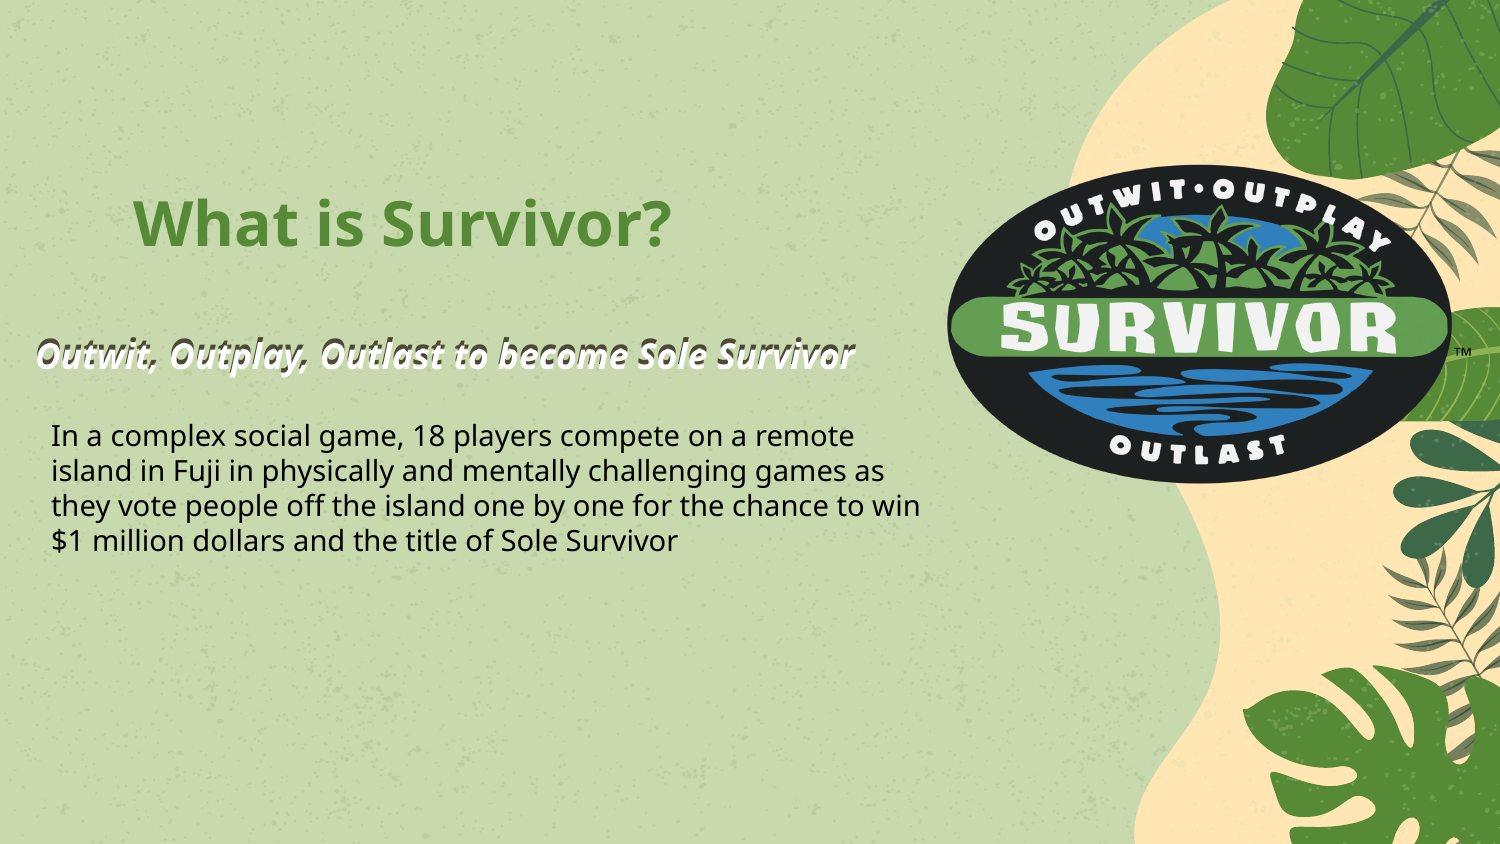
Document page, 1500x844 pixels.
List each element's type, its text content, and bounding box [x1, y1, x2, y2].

text_box Outwit, Outplay, Outlast to become Sole Survivor [19, 318, 895, 392]
text_box In a complex social game, 18 players compete on a remote island in Fuji in physically and mentally challenging games as they vote people off the island one by one for the chance to win $1 million dollars and the title of Sole Survivor [35, 401, 895, 572]
picture [3, 0, 1500, 844]
list Outwit, Outplay, Outlast to become Sole Survivor [19, 314, 895, 318]
title What is Survivor? [118, 129, 750, 314]
